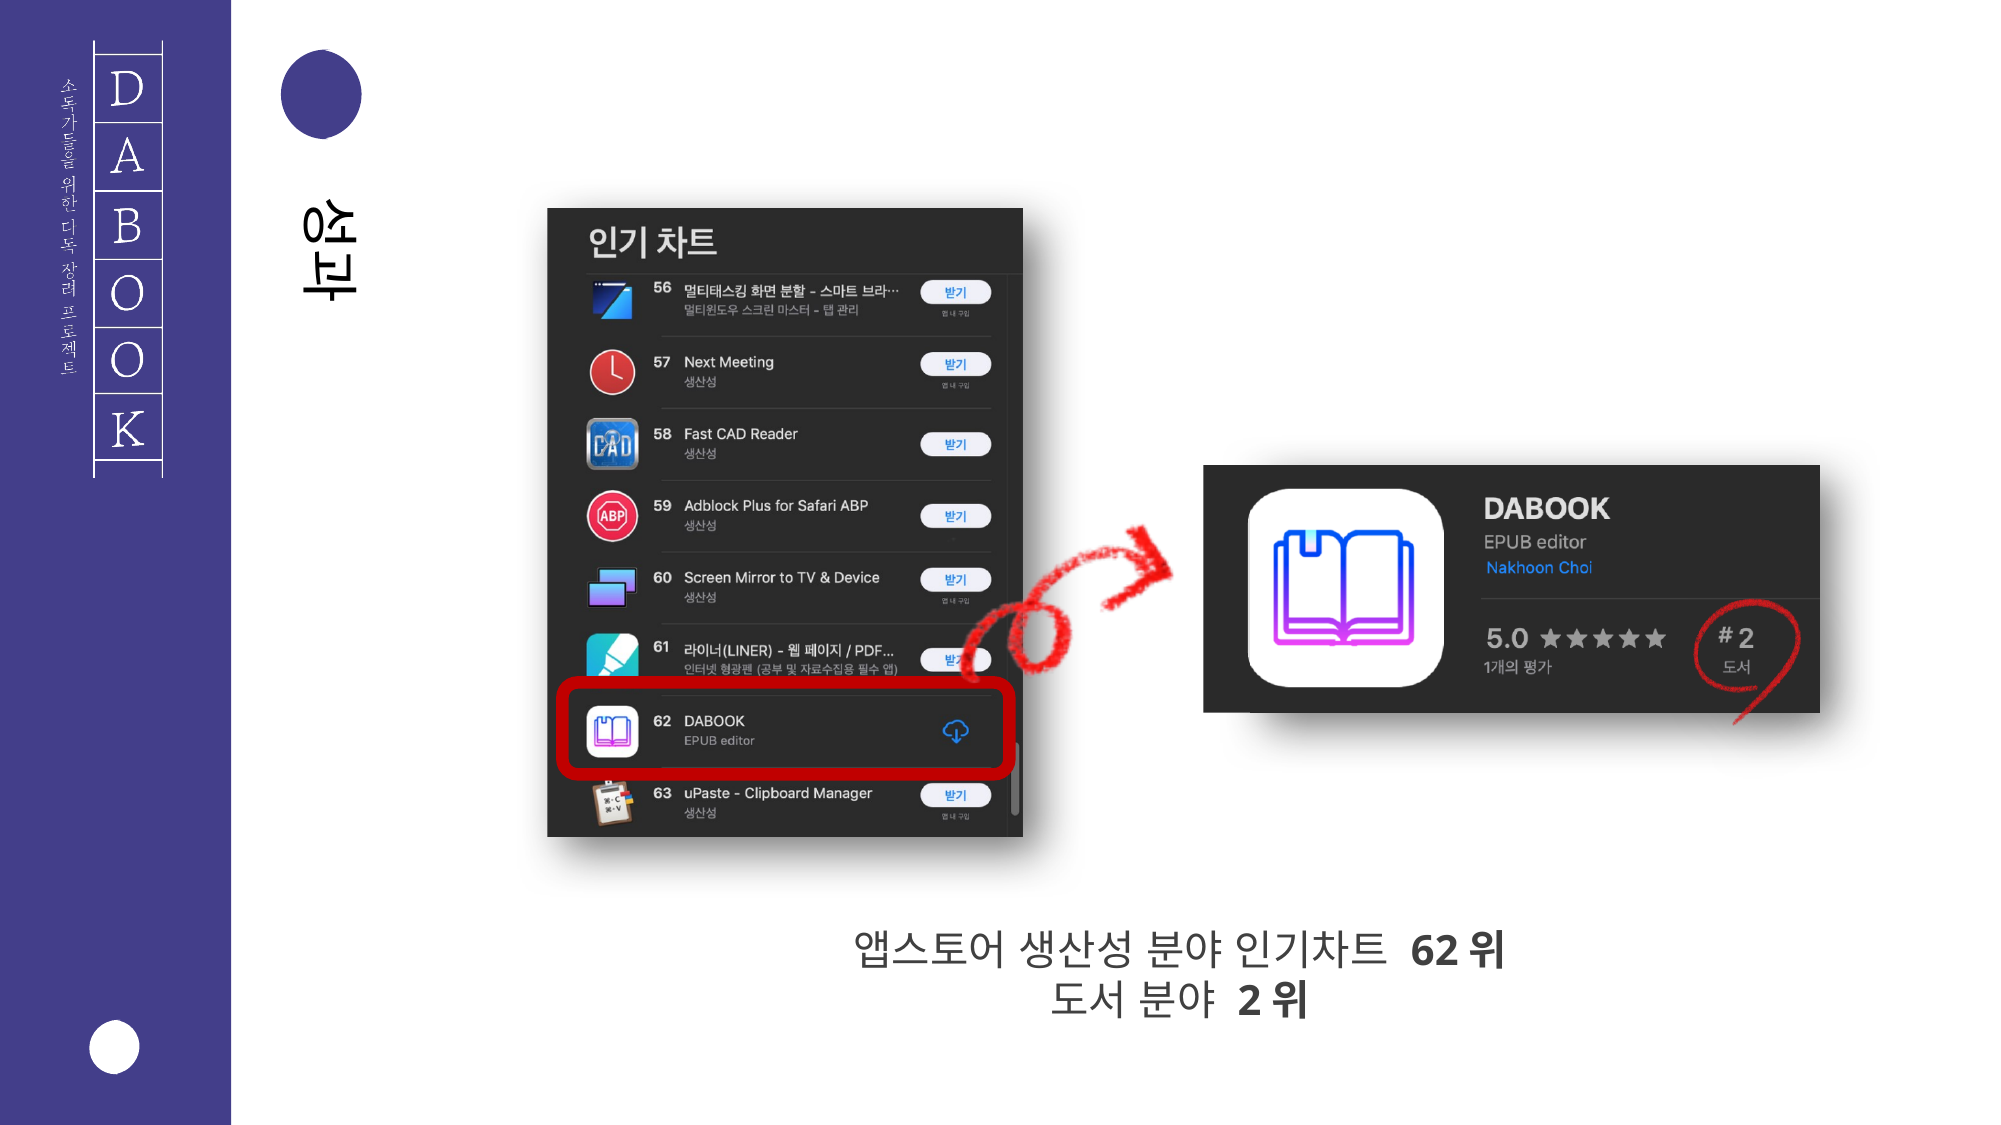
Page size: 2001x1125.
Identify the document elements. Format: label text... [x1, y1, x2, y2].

picture [547, 208, 1181, 837]
picture [46, 40, 178, 492]
text_box [88, 1018, 141, 1076]
text_box [0, 0, 232, 1125]
text_box 성과 [273, 181, 375, 654]
text_box 앱스토어 생산성 분야 인기차트 62위 도서 분야 2위 [838, 916, 1522, 1031]
text_box [279, 48, 363, 141]
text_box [1195, 465, 1820, 739]
